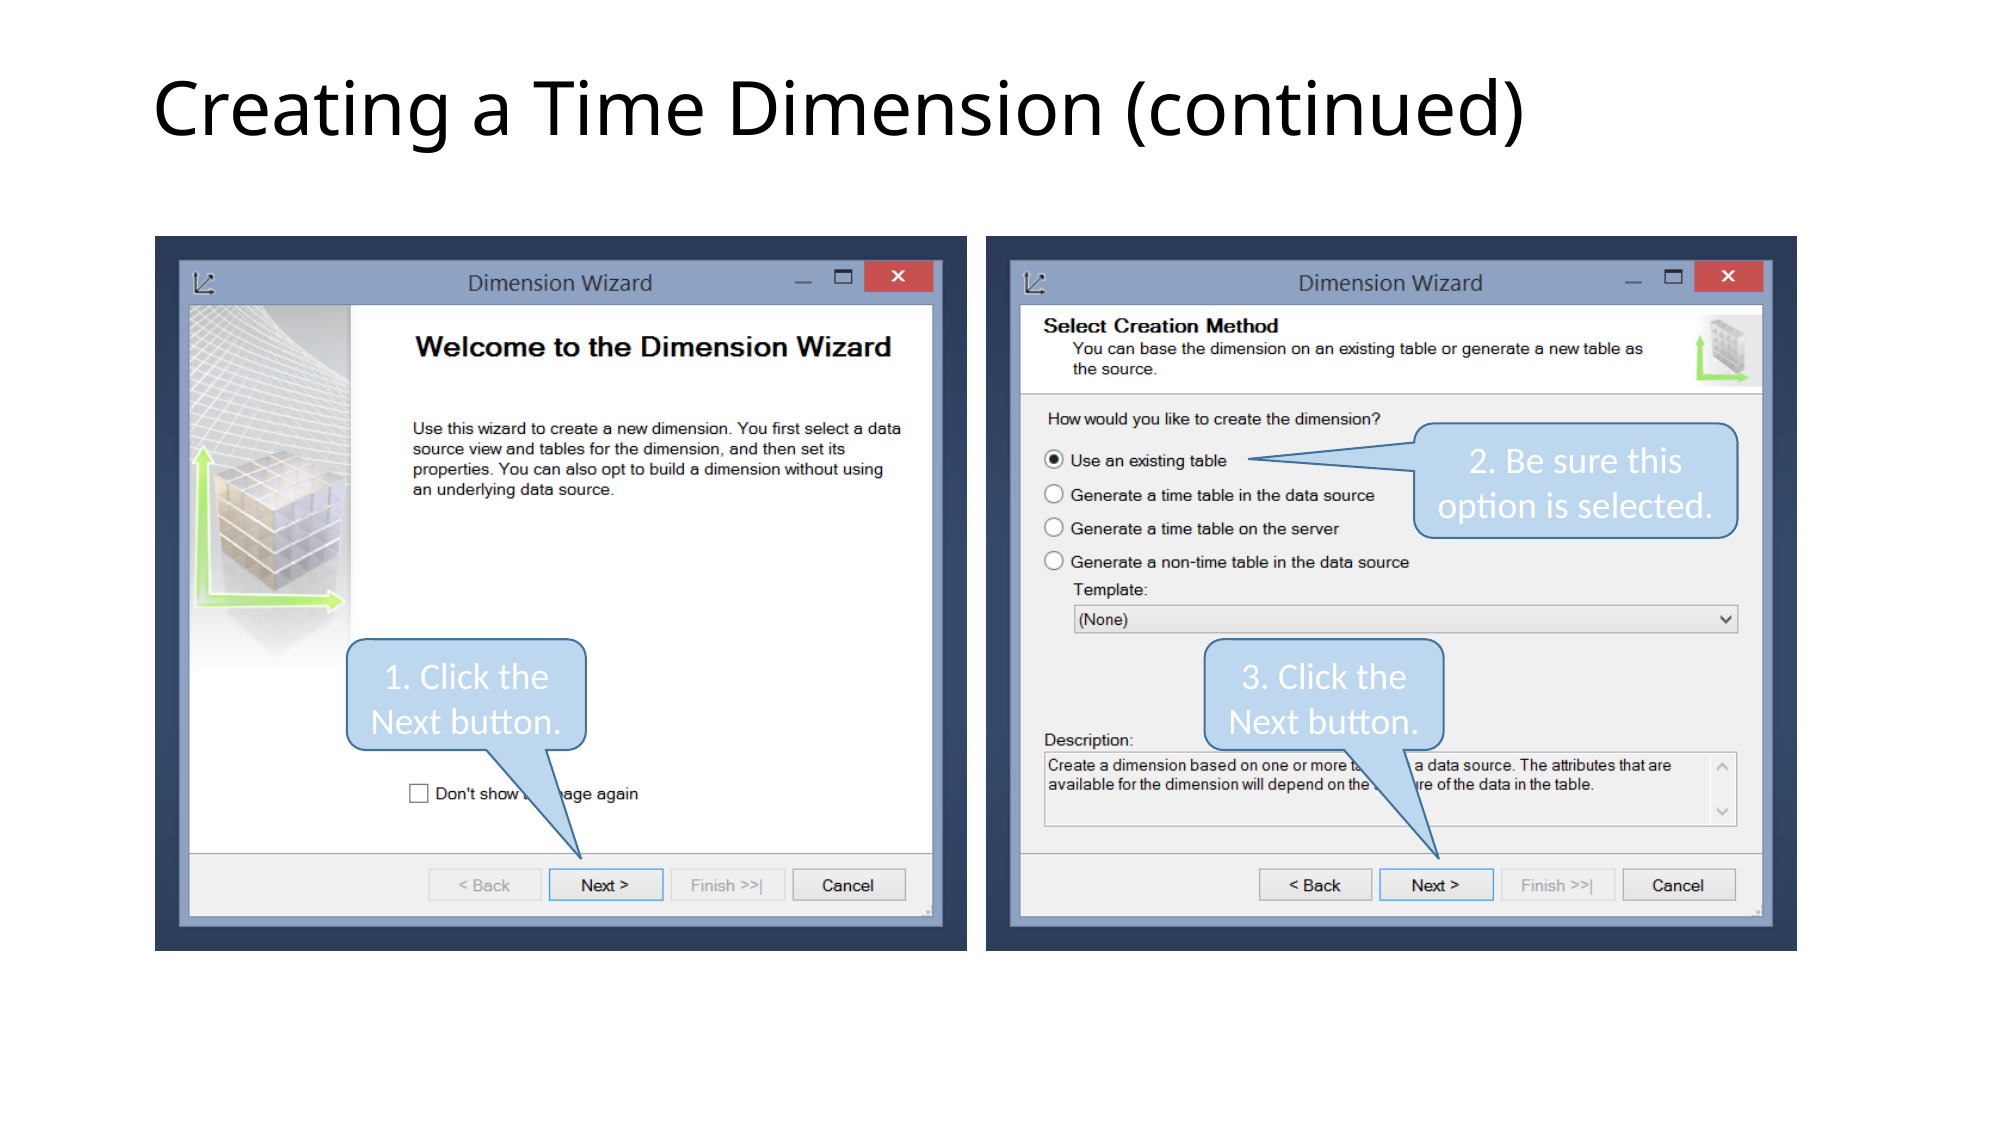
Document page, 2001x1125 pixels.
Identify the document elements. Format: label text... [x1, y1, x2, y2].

picture [986, 236, 1797, 951]
text_box Creating a Time Dimension (continued) [137, 59, 1863, 163]
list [155, 236, 967, 951]
